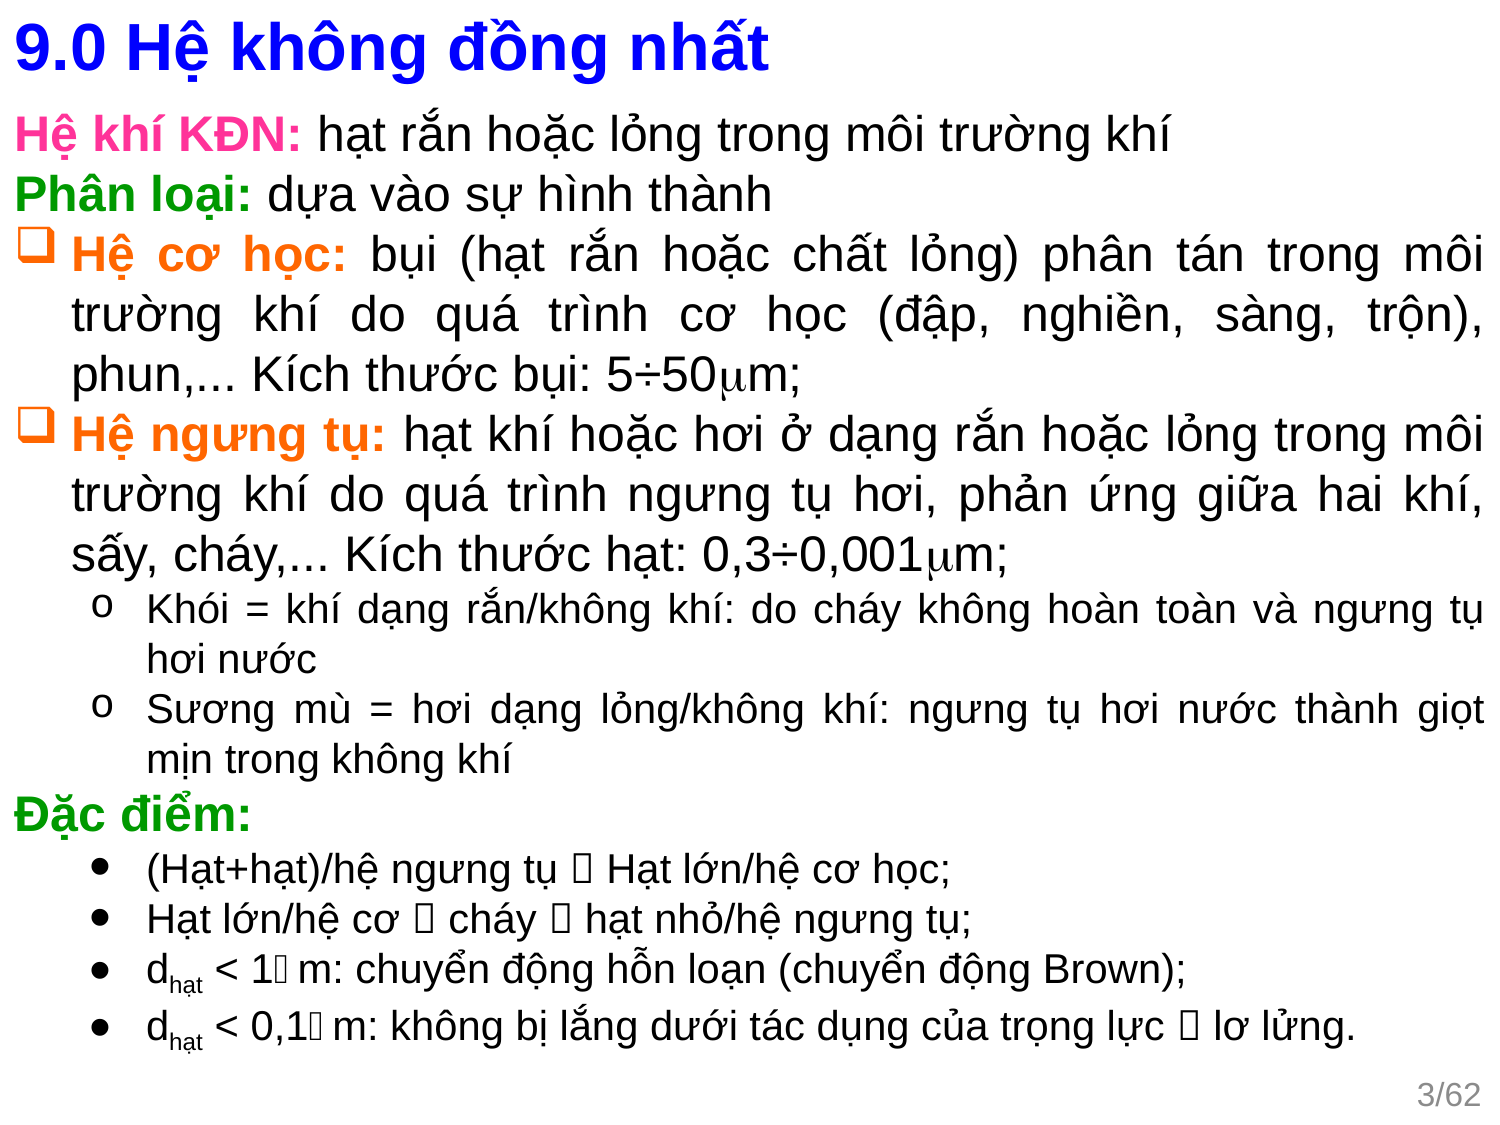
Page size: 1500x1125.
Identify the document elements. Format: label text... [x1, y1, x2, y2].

text_box 9.0 Hệ không đồng nhất [0, 0, 1500, 89]
text_box Hệ khí KĐN: hạt rắn hoặc lỏng trong môi trường khí Phân loại: dựa vào sự hình thành Hệ cơ học: bụi (hạt rắn hoặc chất lỏng) phân tán trong môi trường khí do quá trình cơ học (đập, nghiền, sàng, trộn), phun,... Kích thước bụi: 5÷50m; Hệ ngưng tụ: hạt khí hoặc hơi ở dạng rắn hoặc lỏng trong môi trường khí do quá trình ngưng tụ hơi, phản ứng giữa hai khí, sấy, cháy,... Kích thước hạt: 0,3÷0,001m; Khói = khí dạng rắn/không khí: do cháy không hoàn toàn và ngưng tụ hơi nước Sương mù = hơi dạng lỏng/không khí: ngưng tụ hơi nước thành giọt mịn trong không khí Đặc điểm: (Hạt+hạt)/hệ ngưng tụ  Hạt lớn/hệ cơ học; Hạt lớn/hệ cơ  cháy  hạt nhỏ/hệ ngưng tụ; dhạt < 1m: chuyển động hỗn loạn (chuyển động Brown); dhạt < 0,1m: không bị lắng dưới tác dụng của trọng lực  lơ lửng. [0, 93, 1500, 1063]
slide_number 3/62 [1146, 1063, 1497, 1124]
